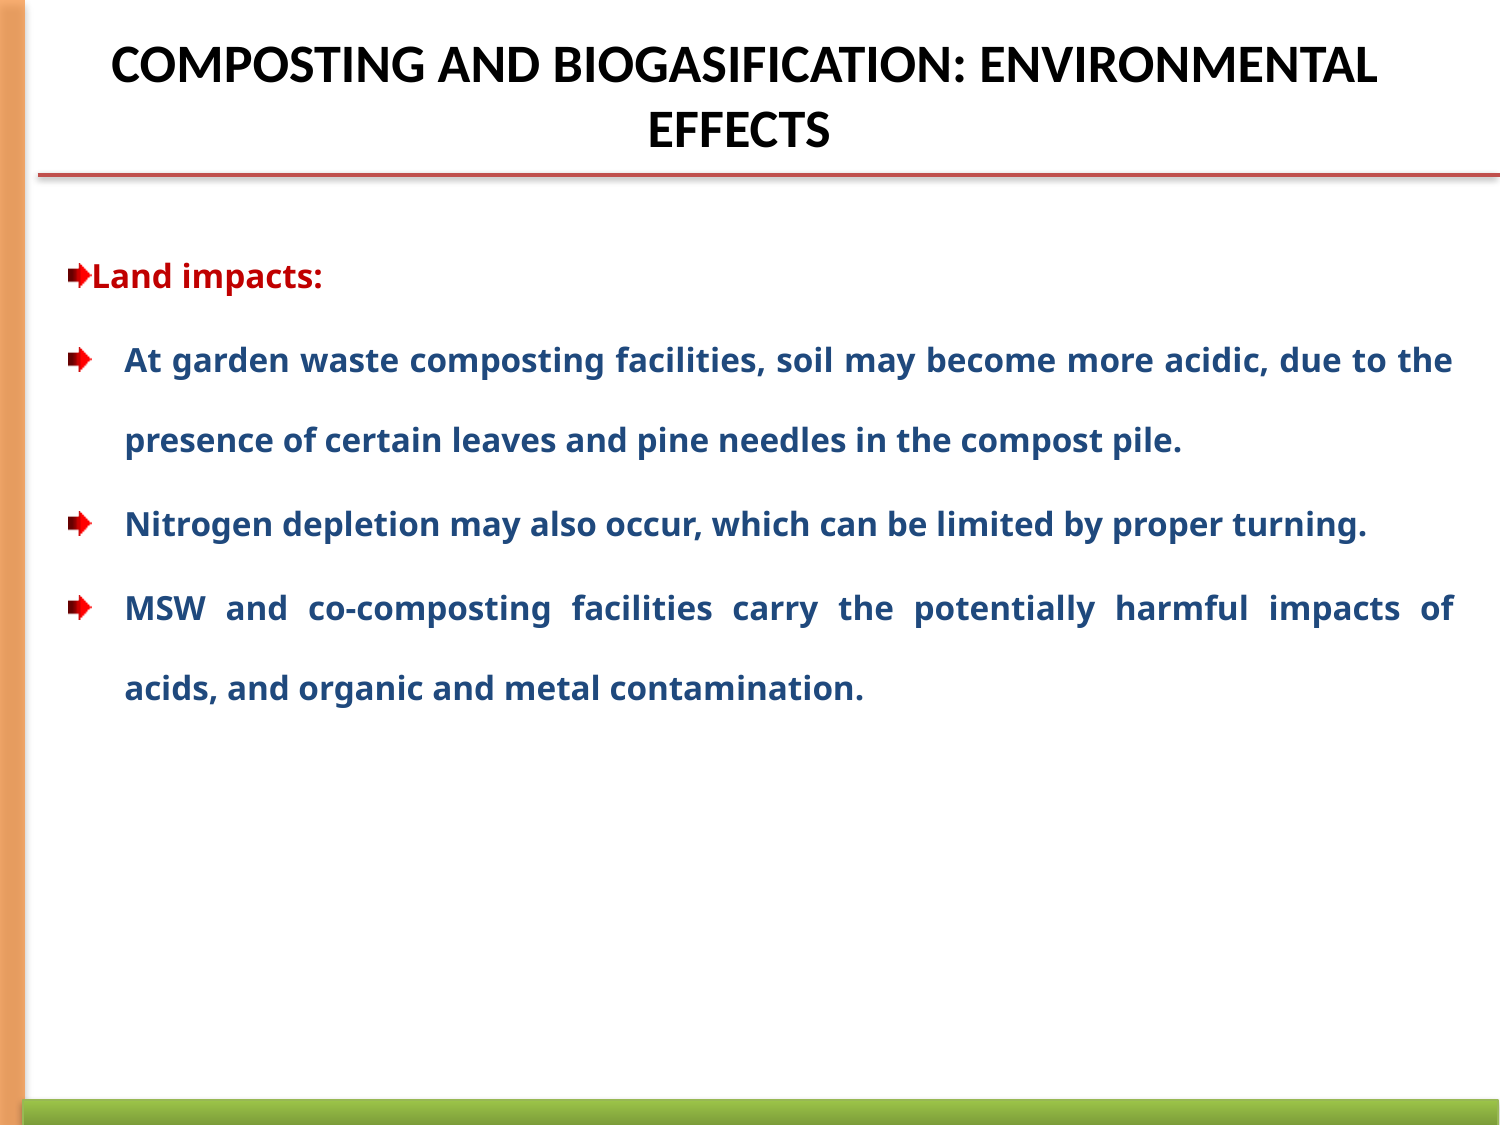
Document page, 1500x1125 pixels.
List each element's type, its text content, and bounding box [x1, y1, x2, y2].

picture [68, 511, 92, 536]
picture [68, 263, 92, 288]
picture [68, 347, 92, 372]
title COMPOSTING AND BIOGASIFICATION: ENVIRONMENTAL EFFECTS [16, 0, 1475, 188]
list Land impacts: At garden waste composting facilities, soil may become more acidic, due to the presence of certain leaves and pine needles in the compost pile. Nitrogen depletion may also occur, which can be limited by proper turning. MSW and co-composting facilities carry the potentially harmful impacts of acids, and organic and metal contamination. [53, 208, 1471, 951]
picture [68, 595, 92, 620]
